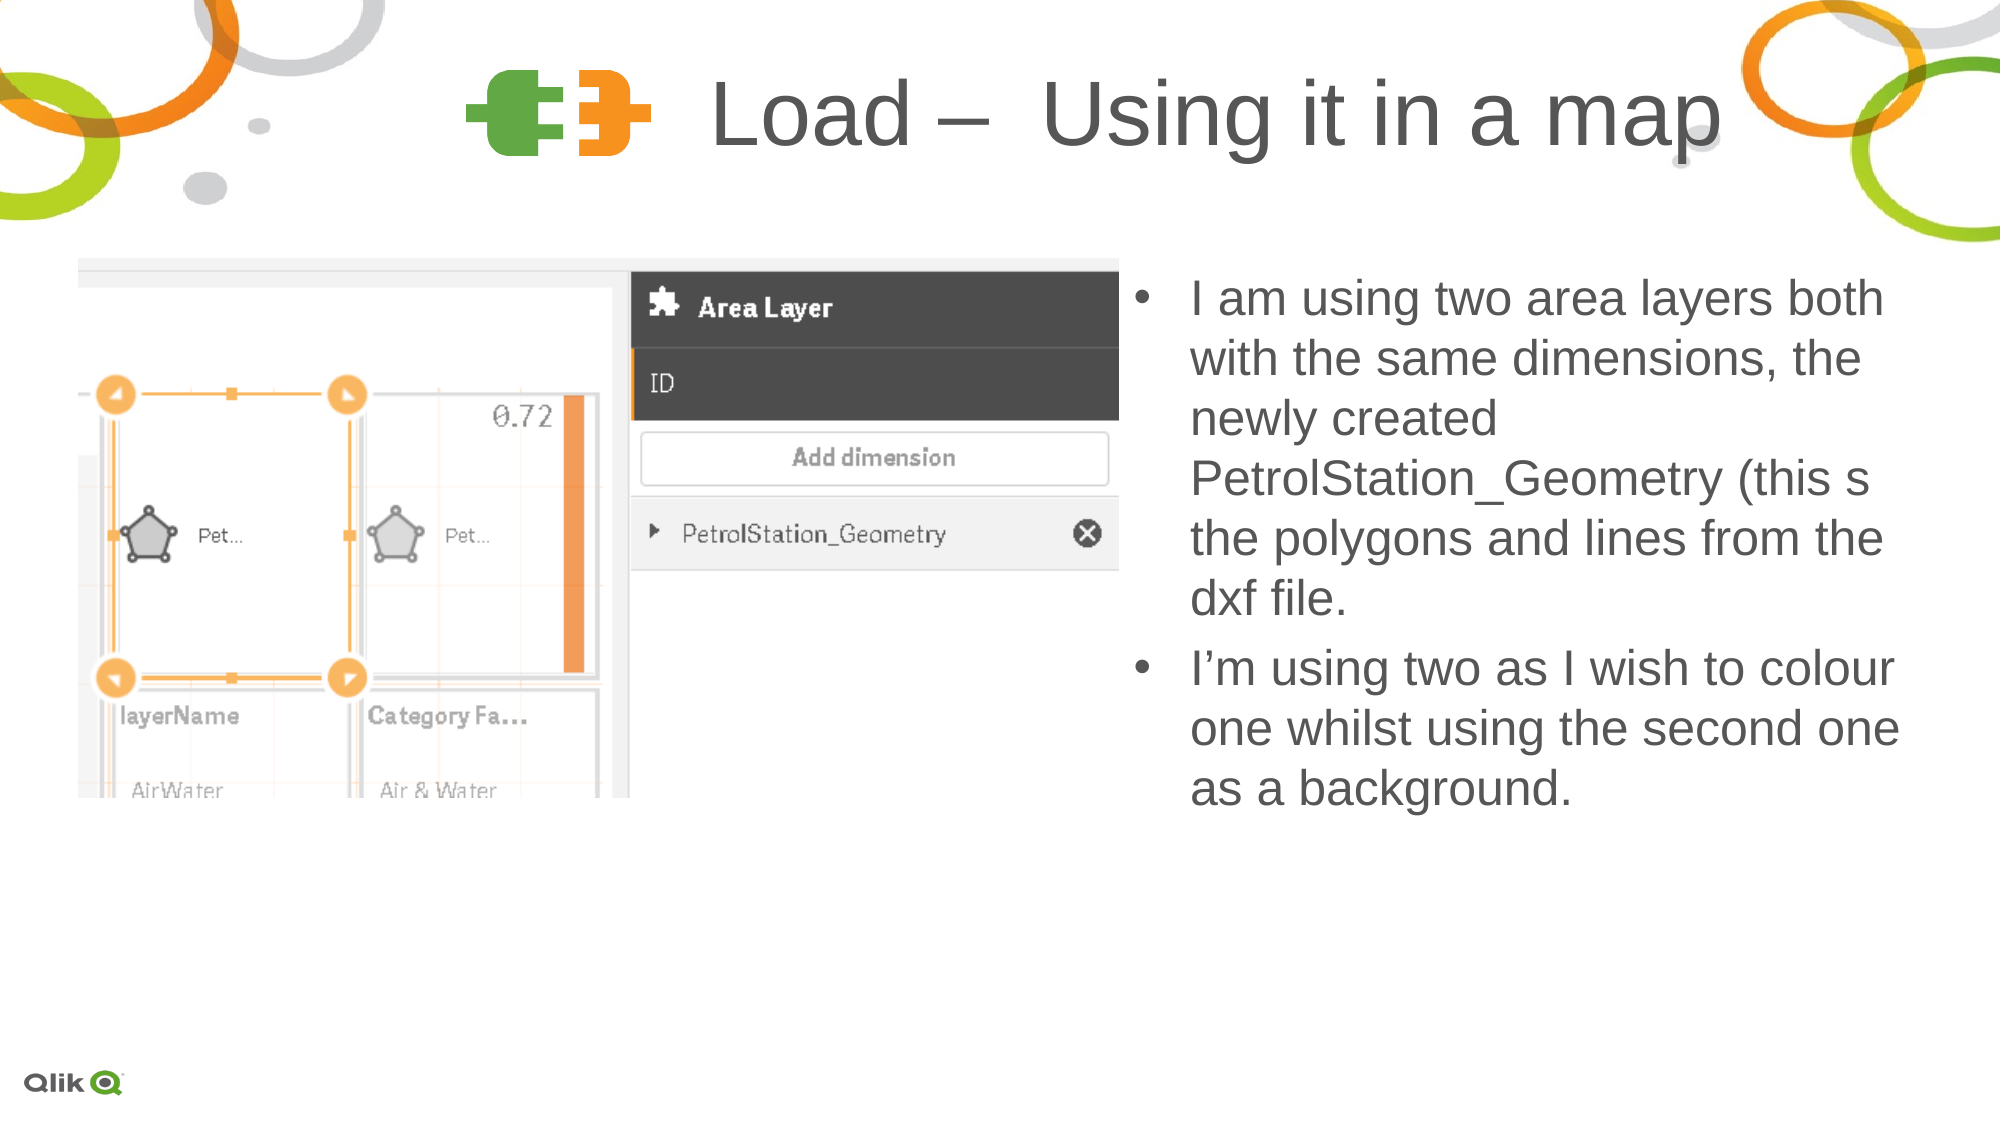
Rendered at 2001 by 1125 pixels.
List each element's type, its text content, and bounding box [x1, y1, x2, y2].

picture [1664, 127, 2000, 245]
text_box I am using two area layers both with the same dimensions, the newly created PetrolStation_Geometry (this s the polygons and lines from the dxf file. I’m using two as I wish to colour one whilst using the second one as a background. [1120, 258, 1932, 537]
picture [23, 1070, 125, 1096]
picture [0, 0, 392, 233]
picture [78, 258, 1120, 798]
picture [466, 70, 652, 156]
text_box Load – Using it in a map [216, 46, 2000, 127]
picture [1664, 0, 2000, 46]
